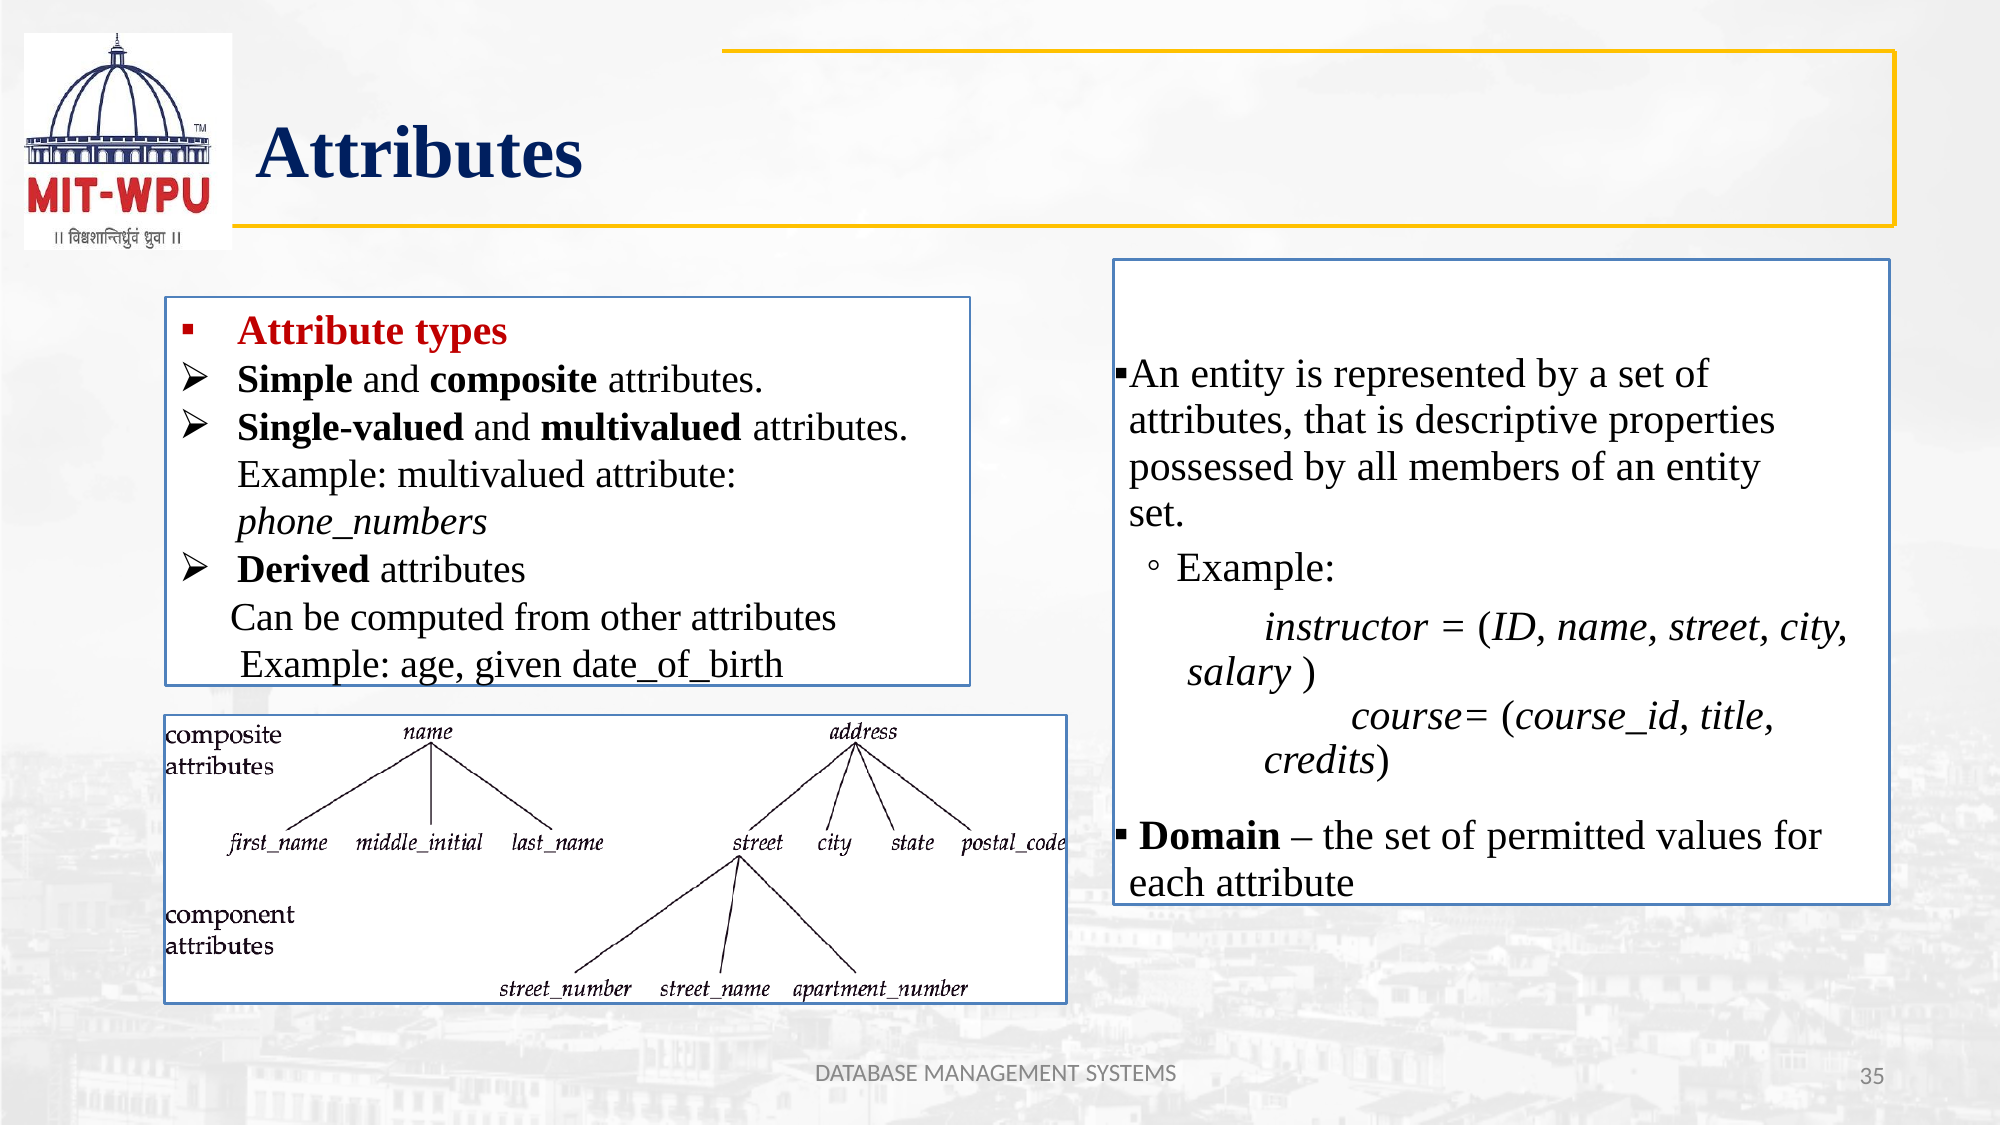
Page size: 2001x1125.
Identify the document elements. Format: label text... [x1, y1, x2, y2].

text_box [162, 713, 1069, 1005]
text_box An entity is represented by a set of attributes, that is descriptive properties possessed by all members of an entity set. Example: instructor = (ID, name, street, city, salary ) course= (course_id, title, credits) Domain – the set of permitted values for each attribute [1113, 259, 1890, 905]
picture [0, 0, 2000, 1125]
text_box Attribute types Simple and composite attributes. Single-valued and multivalued attributes. Example: multivalued attribute: phone_numbers Derived attributes Can be computed from other attributes Example: age, given date_of_birth [165, 296, 970, 686]
text_box [24, 33, 233, 250]
title Attributes [253, 100, 587, 291]
footer DATABASE MANAGEMENT SYSTEMS [813, 1060, 1187, 1125]
slide_number 35 [1853, 1060, 1892, 1125]
